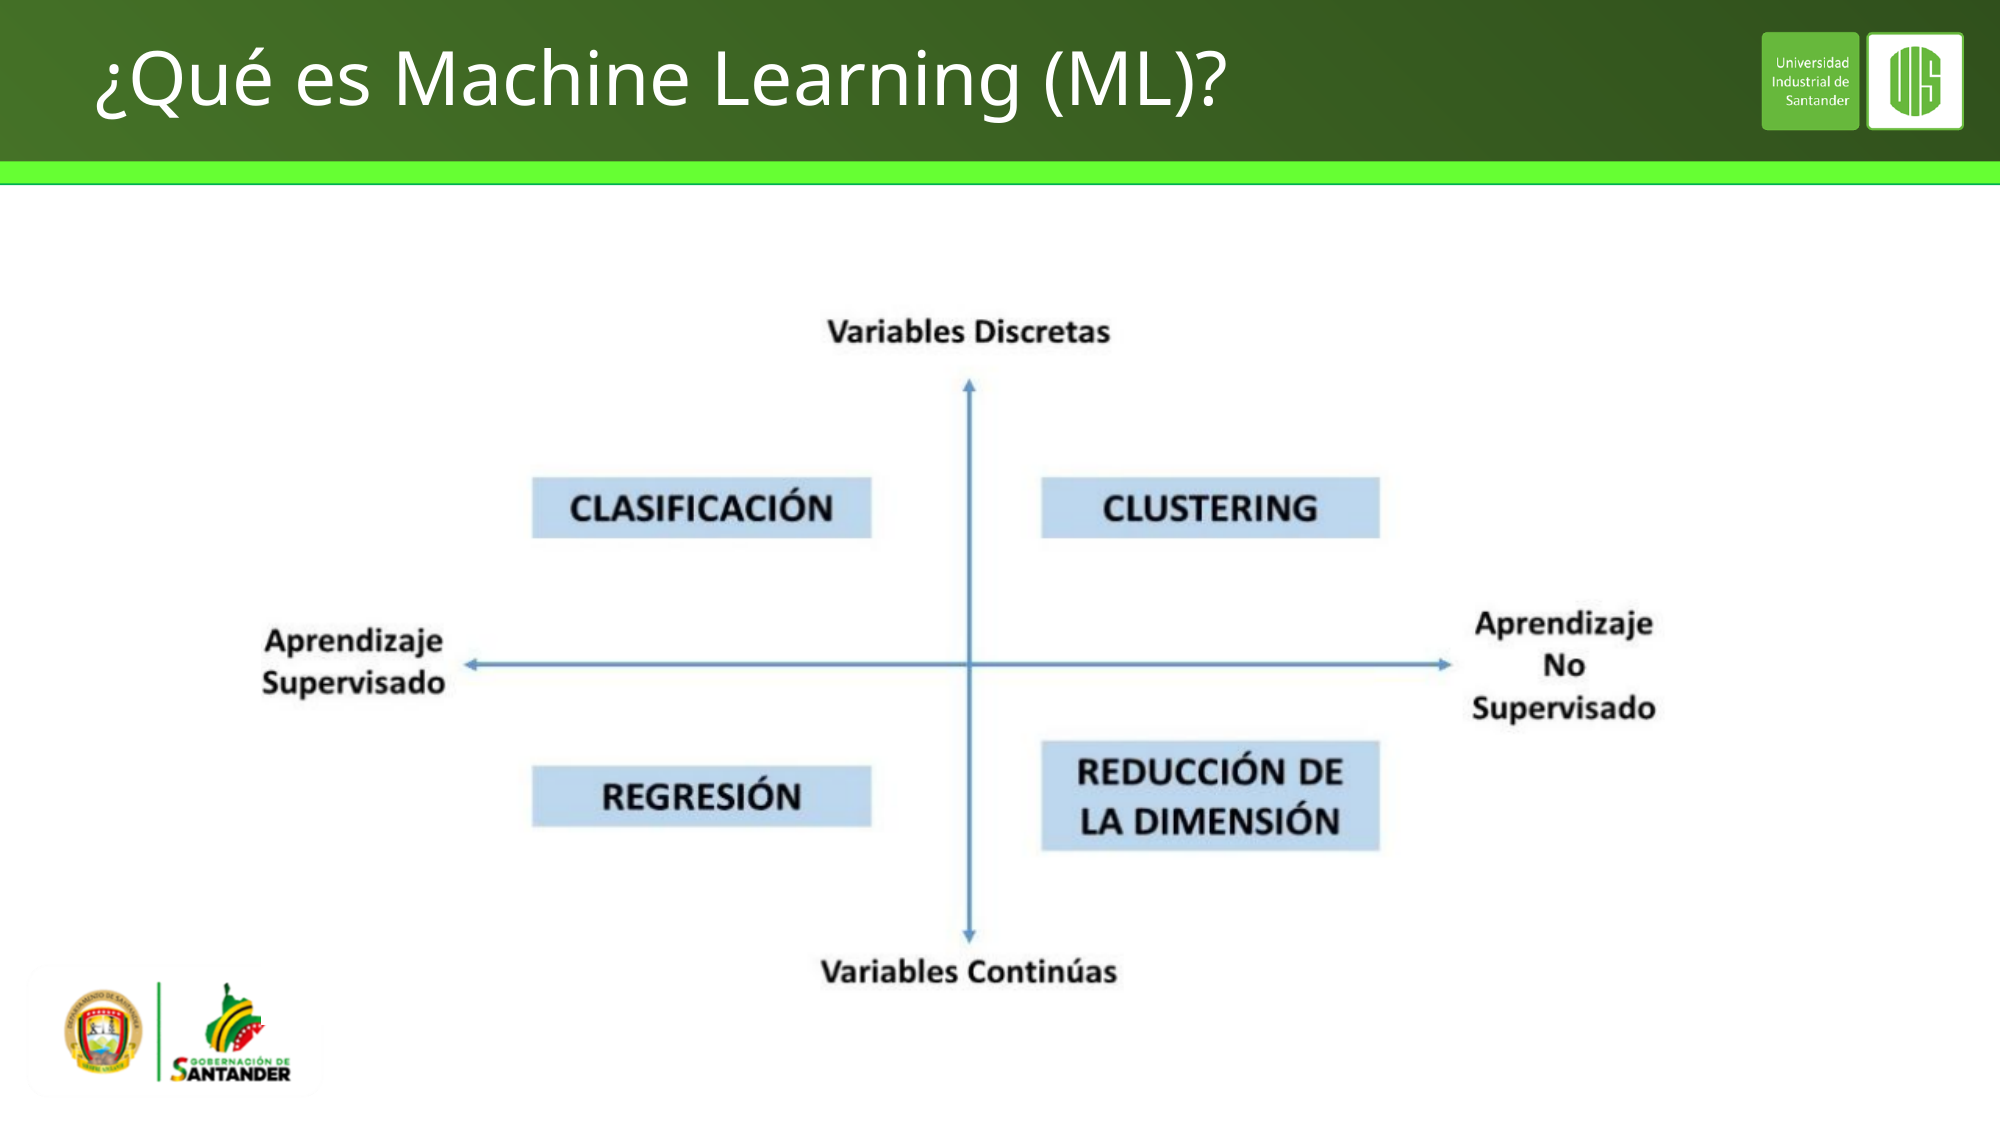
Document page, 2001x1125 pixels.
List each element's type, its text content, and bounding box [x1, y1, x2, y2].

title ¿Qué es Machine Learning (ML)? [80, 40, 1716, 123]
picture [24, 282, 1671, 1099]
picture [1760, 30, 1965, 131]
